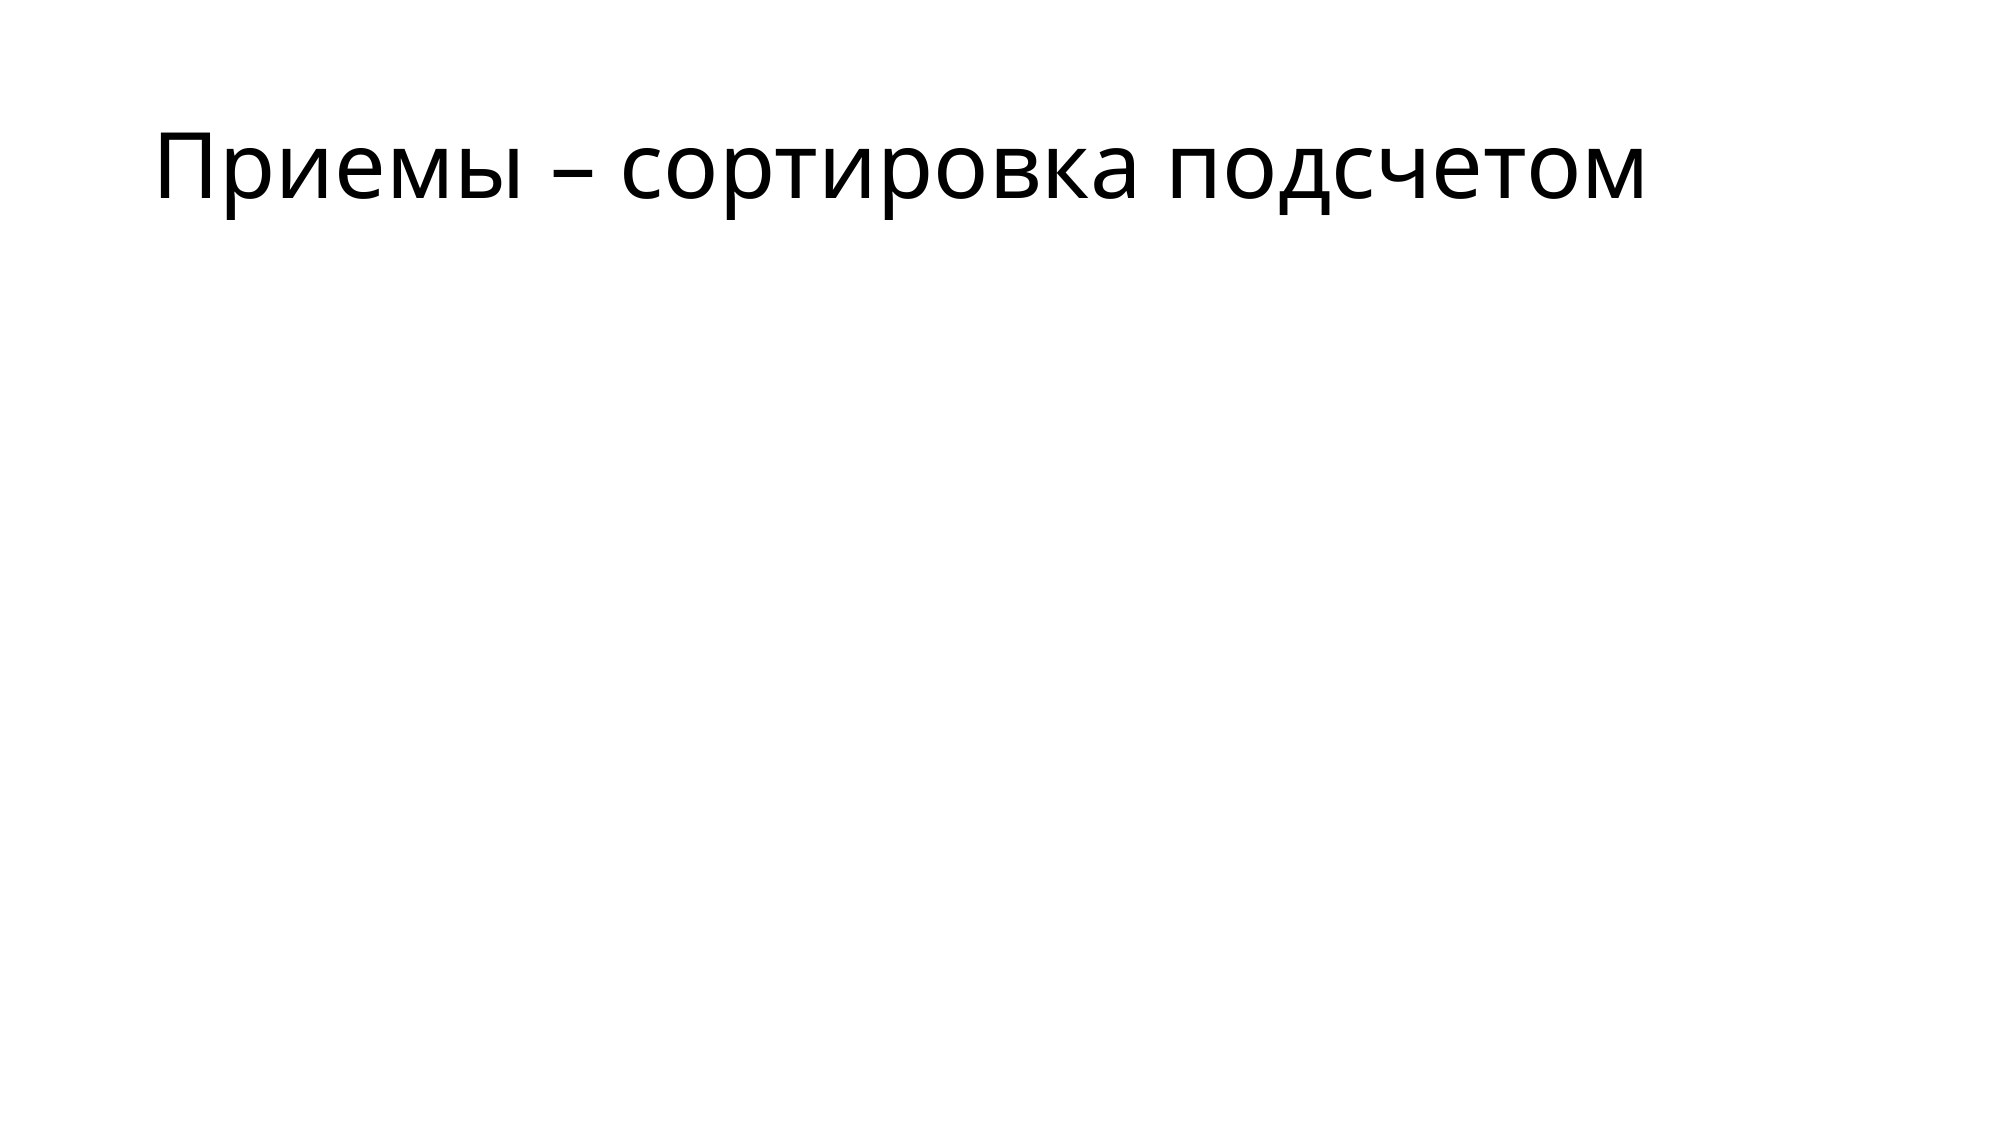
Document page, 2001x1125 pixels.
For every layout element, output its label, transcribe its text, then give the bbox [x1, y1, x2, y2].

title Приемы – сортировка подсчетом [137, 59, 1863, 278]
